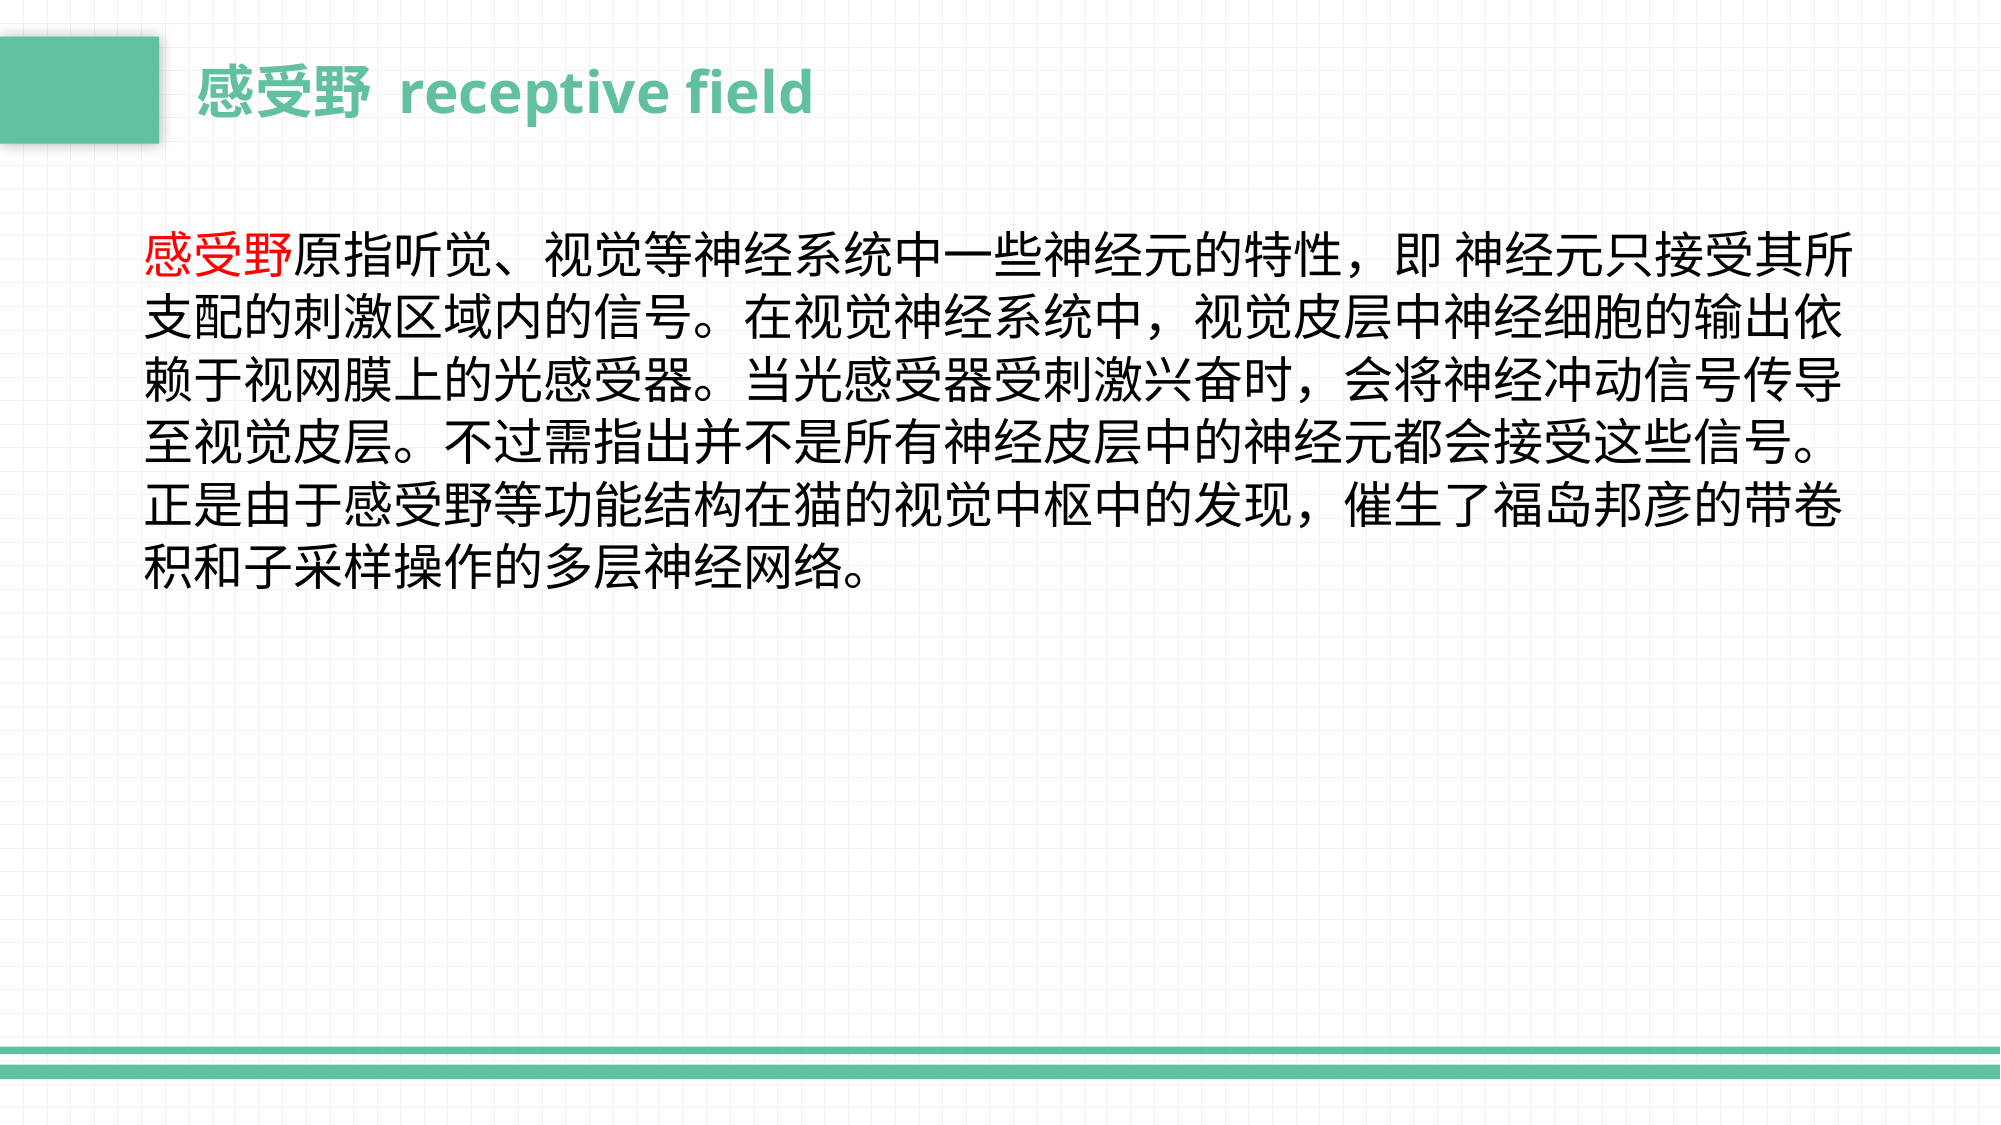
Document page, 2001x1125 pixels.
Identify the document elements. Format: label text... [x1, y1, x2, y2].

text_box 感受野原指听觉、视觉等神经系统中一些神经元的特性，即 神经元只接受其所支配的刺激区域内的信号。在视觉神经系统中，视觉皮层中神经细胞的输出依赖于视网膜上的光感受器。当光感受器受刺激兴奋时，会将神经冲动信号传导至视觉皮层。不过需指出并不是所有神经皮层中的神经元都会接受这些信号。 正是由于感受野等功能结构在猫的视觉中枢中的发现，催生了福岛邦彦的带卷积和子采样操作的多层神经网络。 [128, 213, 1874, 604]
list 感受野 receptive field [182, 36, 875, 144]
list [0, 36, 160, 144]
